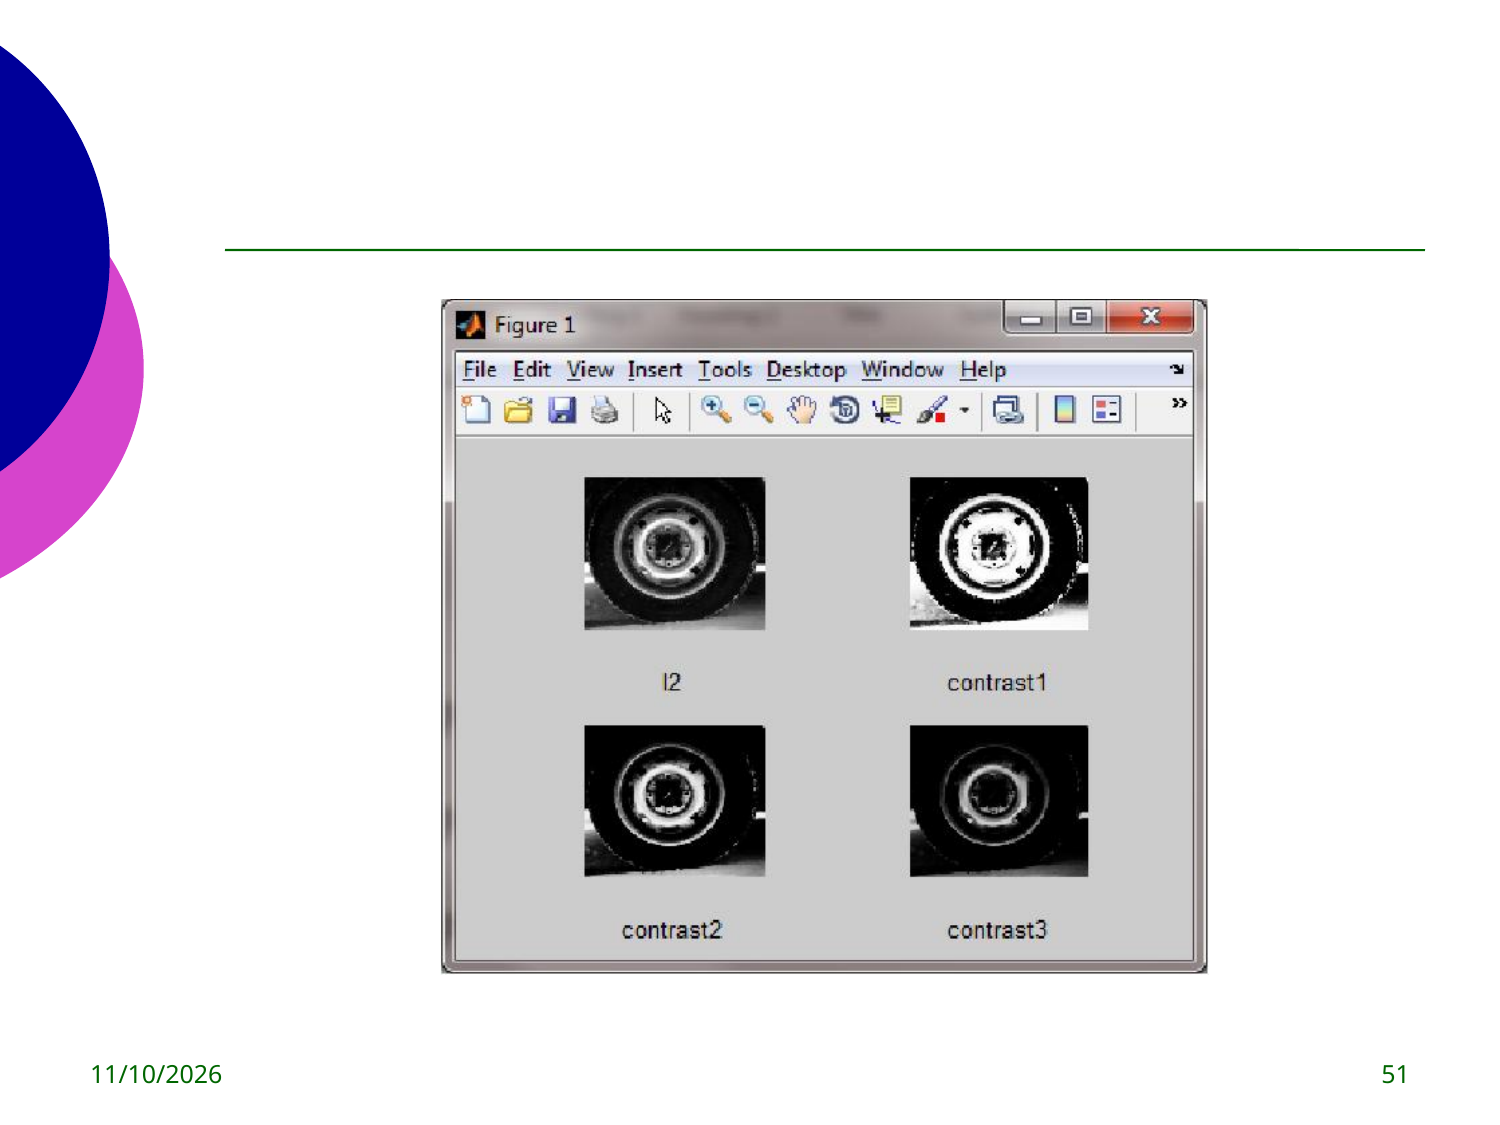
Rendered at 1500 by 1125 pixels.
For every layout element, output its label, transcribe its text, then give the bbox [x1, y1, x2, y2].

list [439, 299, 1210, 975]
slide_number 51 [1074, 1024, 1426, 1101]
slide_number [74, 1024, 426, 1101]
